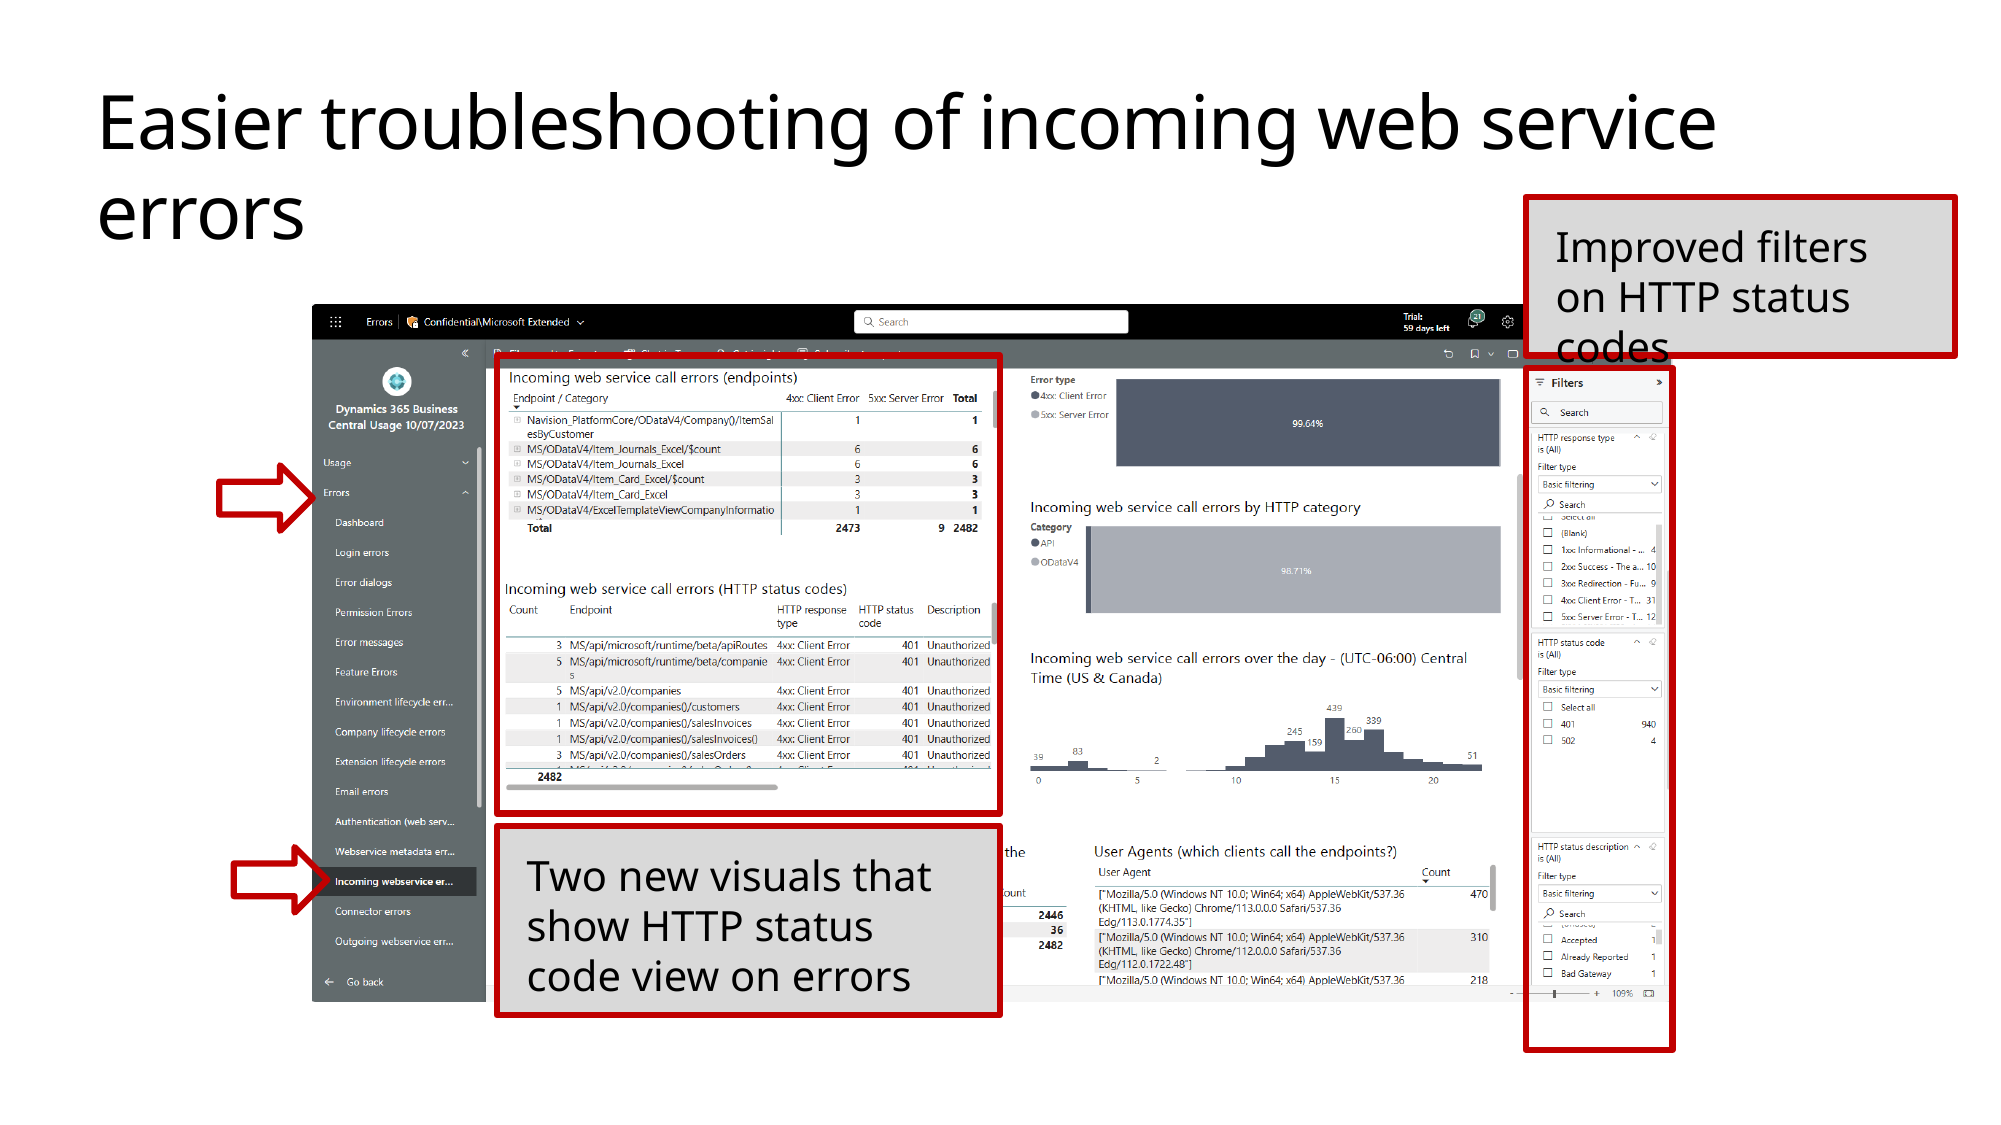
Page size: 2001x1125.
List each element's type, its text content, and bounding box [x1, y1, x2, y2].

picture [312, 303, 1673, 1002]
text_box Two new visuals that show HTTP status code view on errors [496, 1002, 1001, 1016]
title Easier troubleshooting of incoming web service errors [96, 75, 1904, 166]
text_box Improved filters on HTTP status codes [1525, 196, 1956, 356]
text_box [1525, 1002, 1673, 1051]
text_box [218, 464, 312, 532]
text_box [233, 846, 312, 914]
